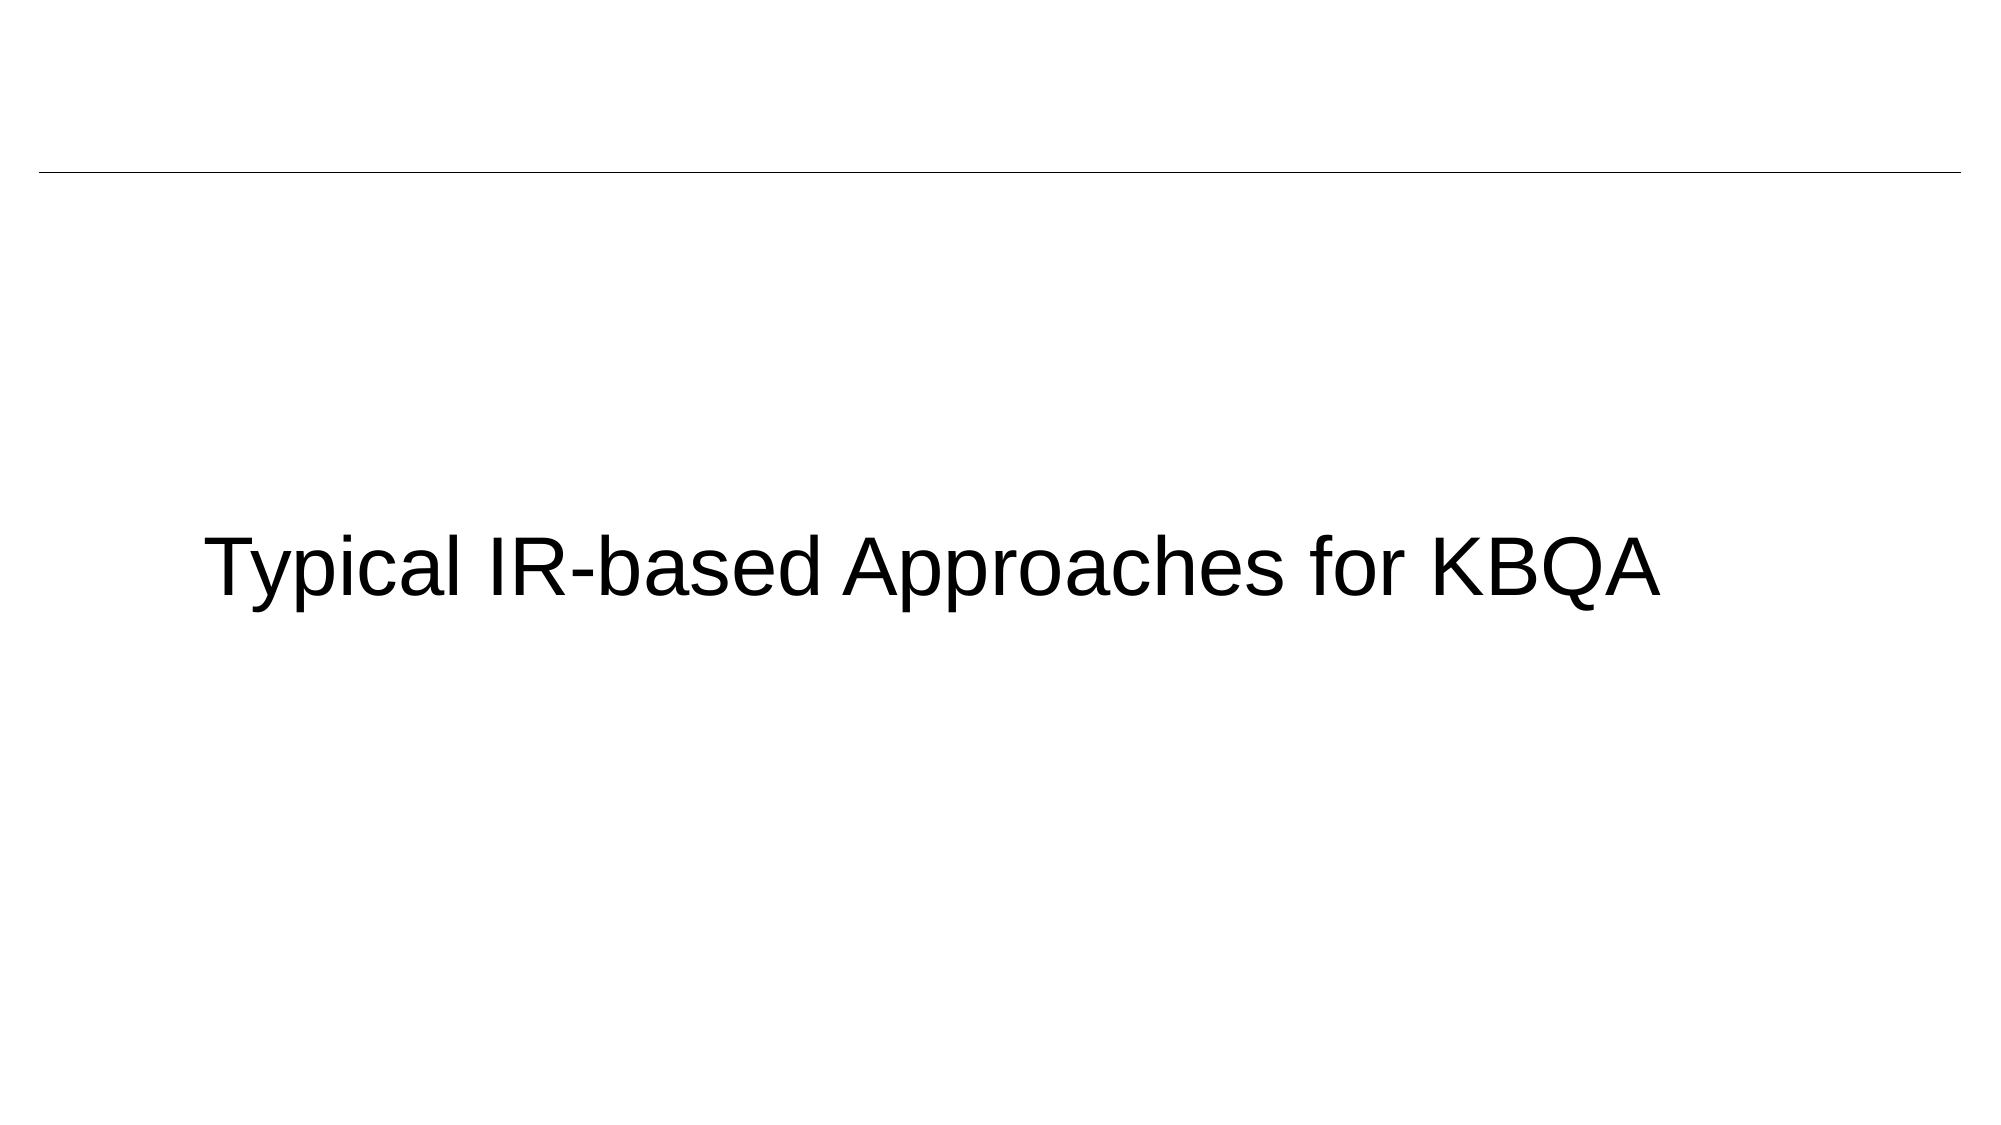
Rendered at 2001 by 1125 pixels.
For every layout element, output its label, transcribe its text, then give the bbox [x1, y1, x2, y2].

text_box Typical IR-based Approaches for KBQA [189, 504, 2000, 620]
text_box [73, 214, 1922, 644]
